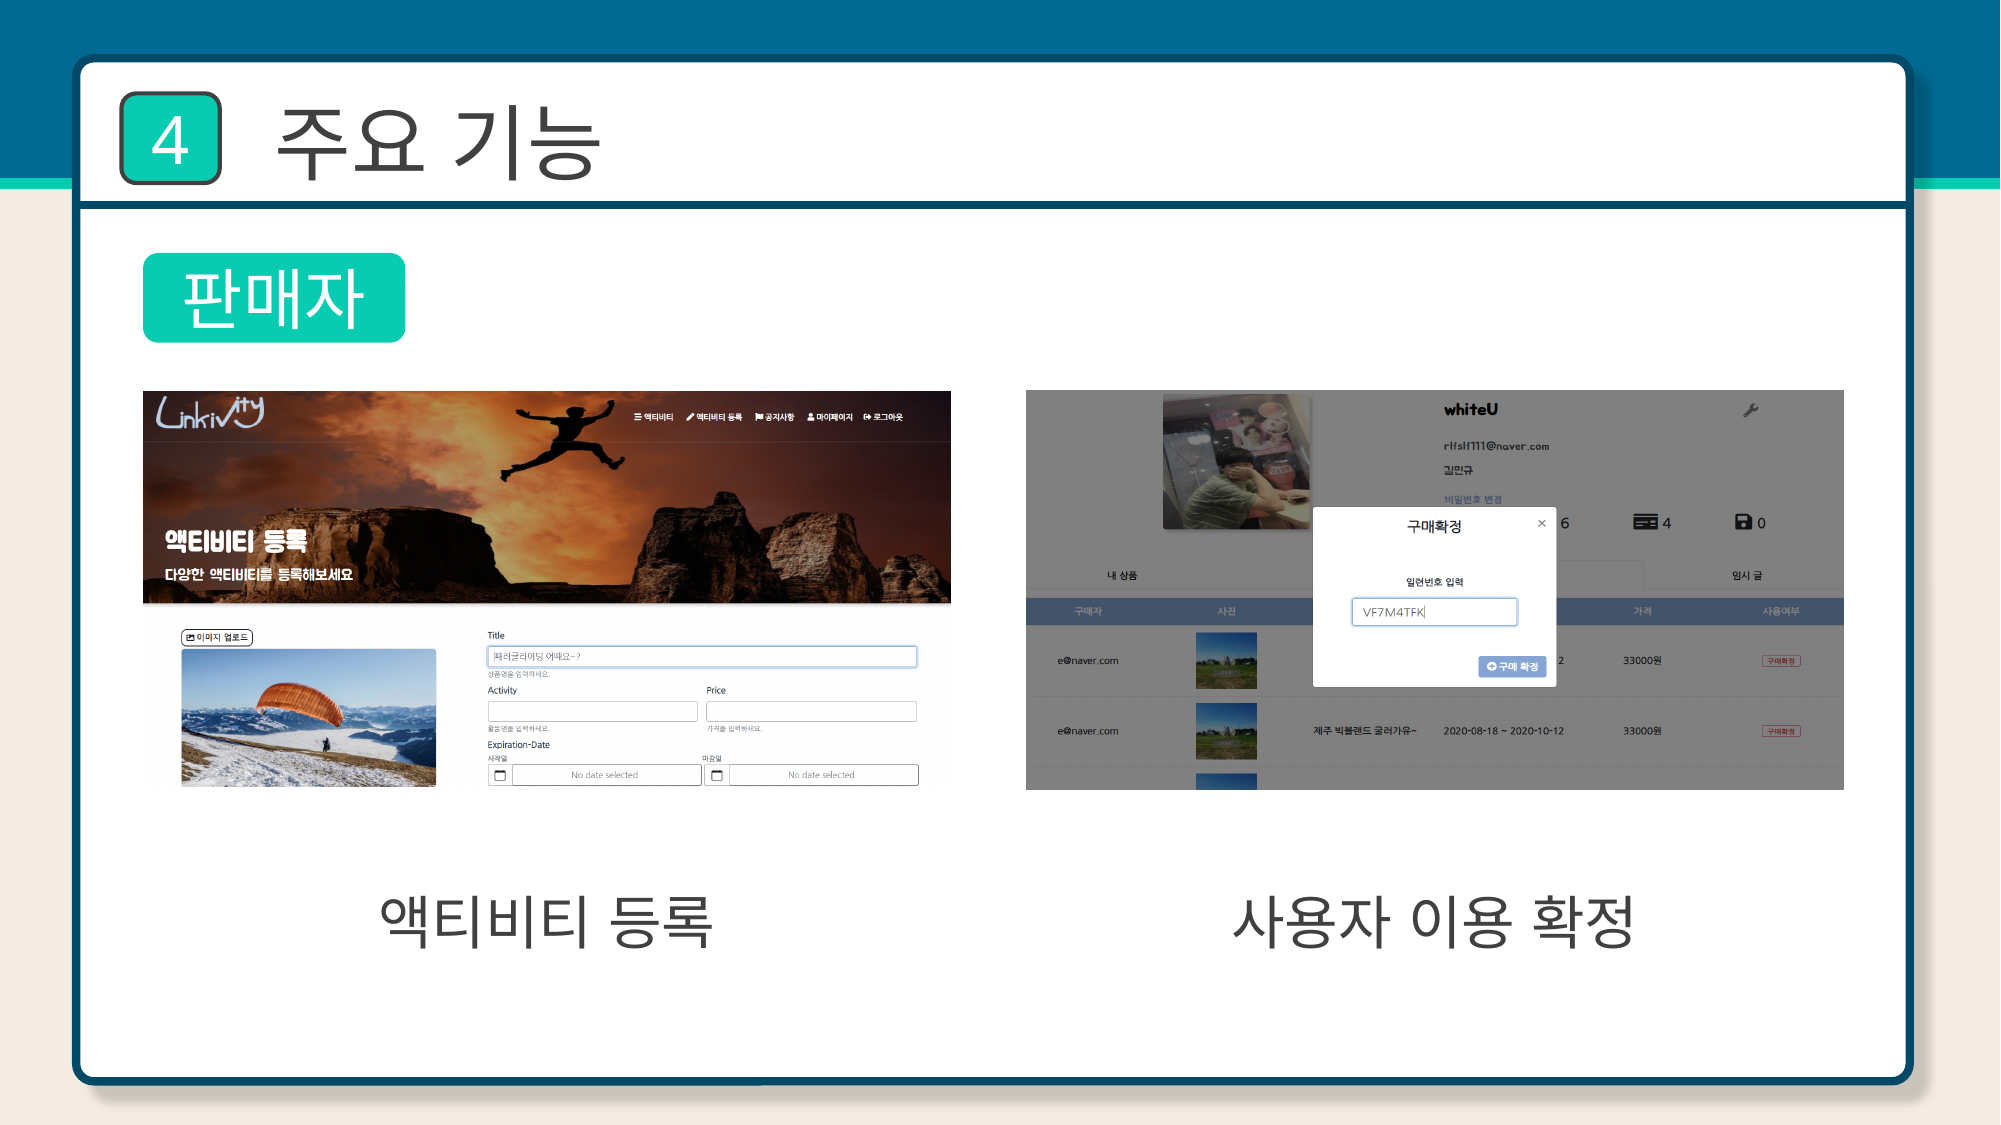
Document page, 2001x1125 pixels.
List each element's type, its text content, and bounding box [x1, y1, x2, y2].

text_box 판매자 [141, 251, 407, 344]
text_box 사용자 이용 확정 [1181, 878, 1689, 964]
picture [1026, 390, 1844, 791]
text_box [0, 0, 2000, 179]
text_box 액티비티 등록 [293, 878, 801, 964]
picture [142, 391, 951, 790]
text_box [75, 57, 1911, 1083]
text_box 주요 기능 [70, 84, 808, 200]
text_box 4 [120, 92, 221, 185]
